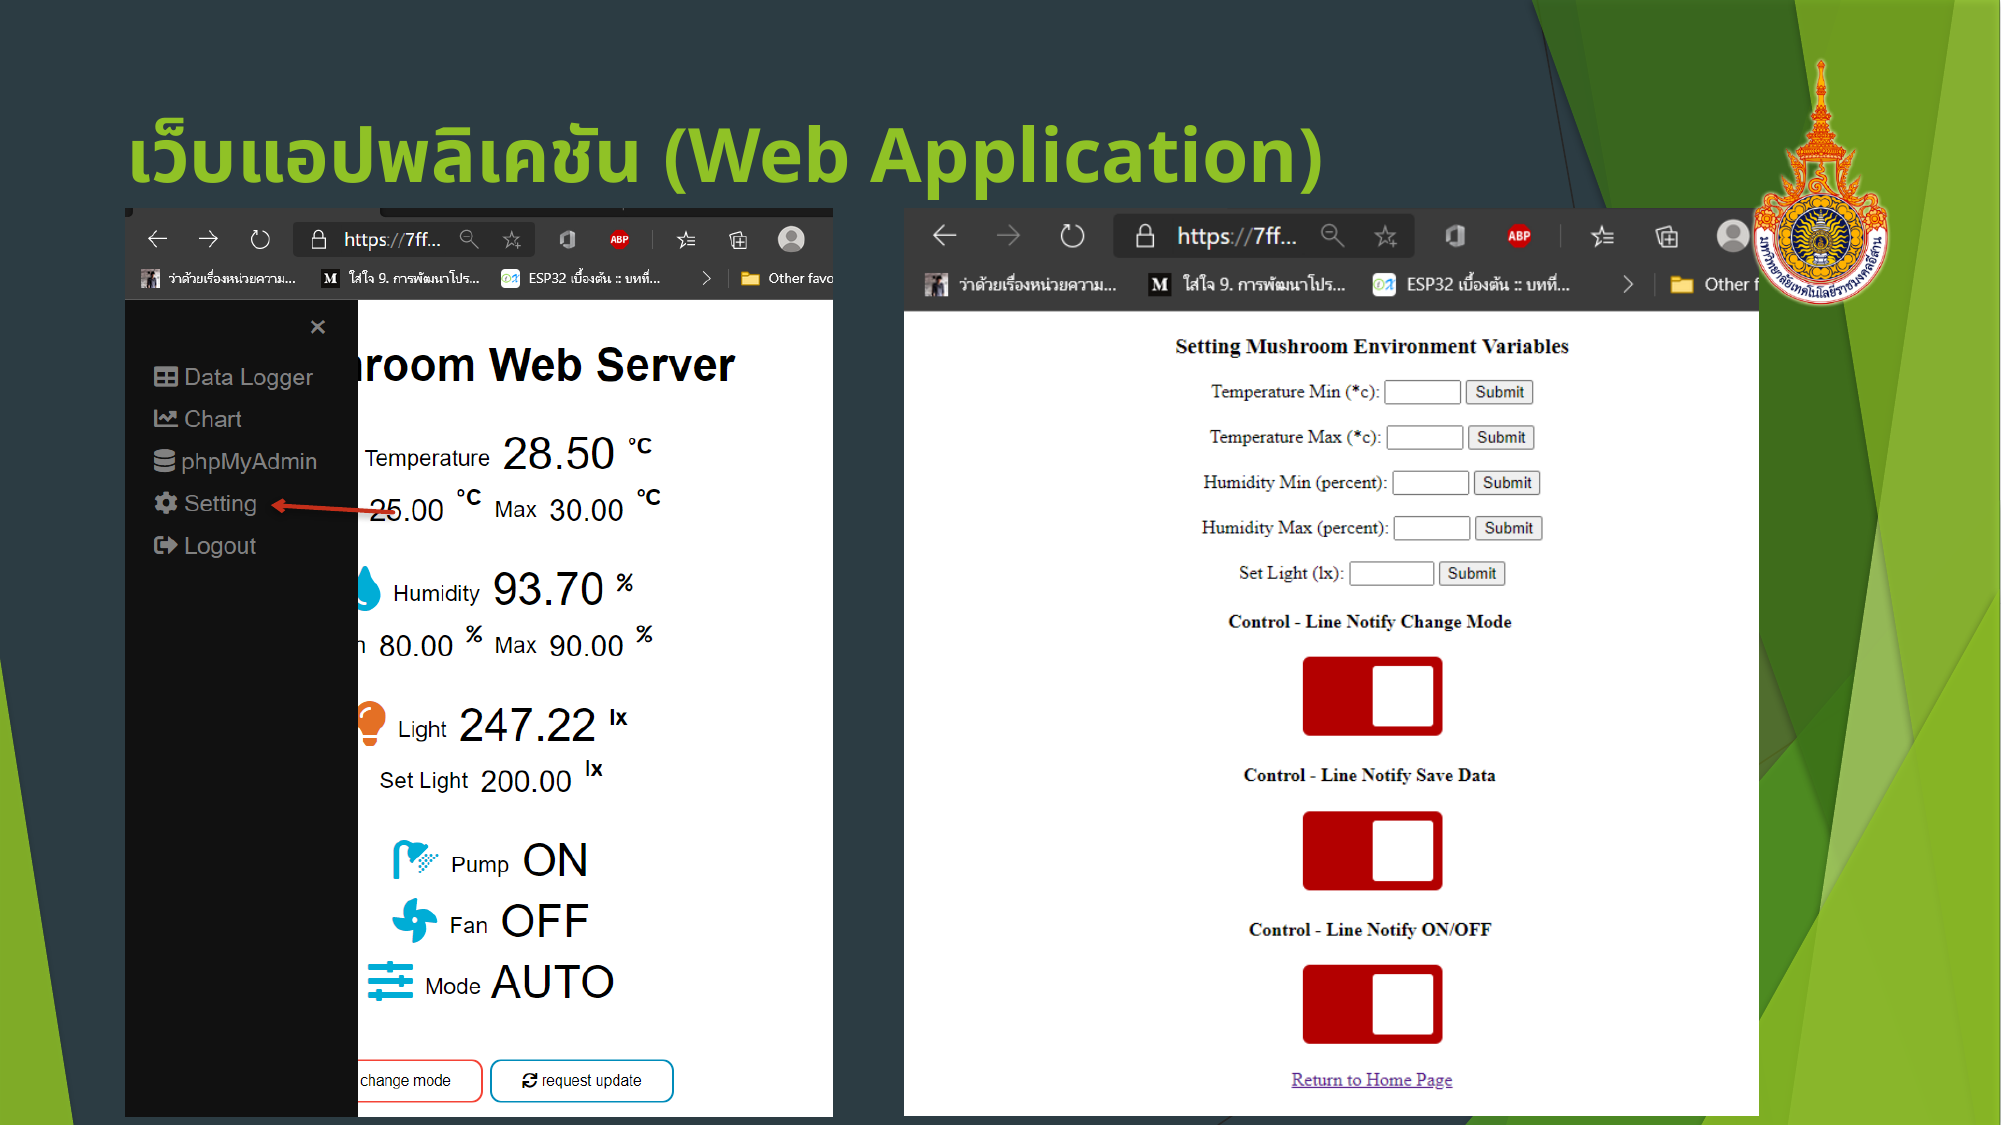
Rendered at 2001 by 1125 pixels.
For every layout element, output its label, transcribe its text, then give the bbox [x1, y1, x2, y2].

picture [124, 207, 833, 1117]
title เว็บแอปพลิเคชัน (Web Application) [111, 99, 1522, 317]
picture [904, 47, 1892, 1116]
